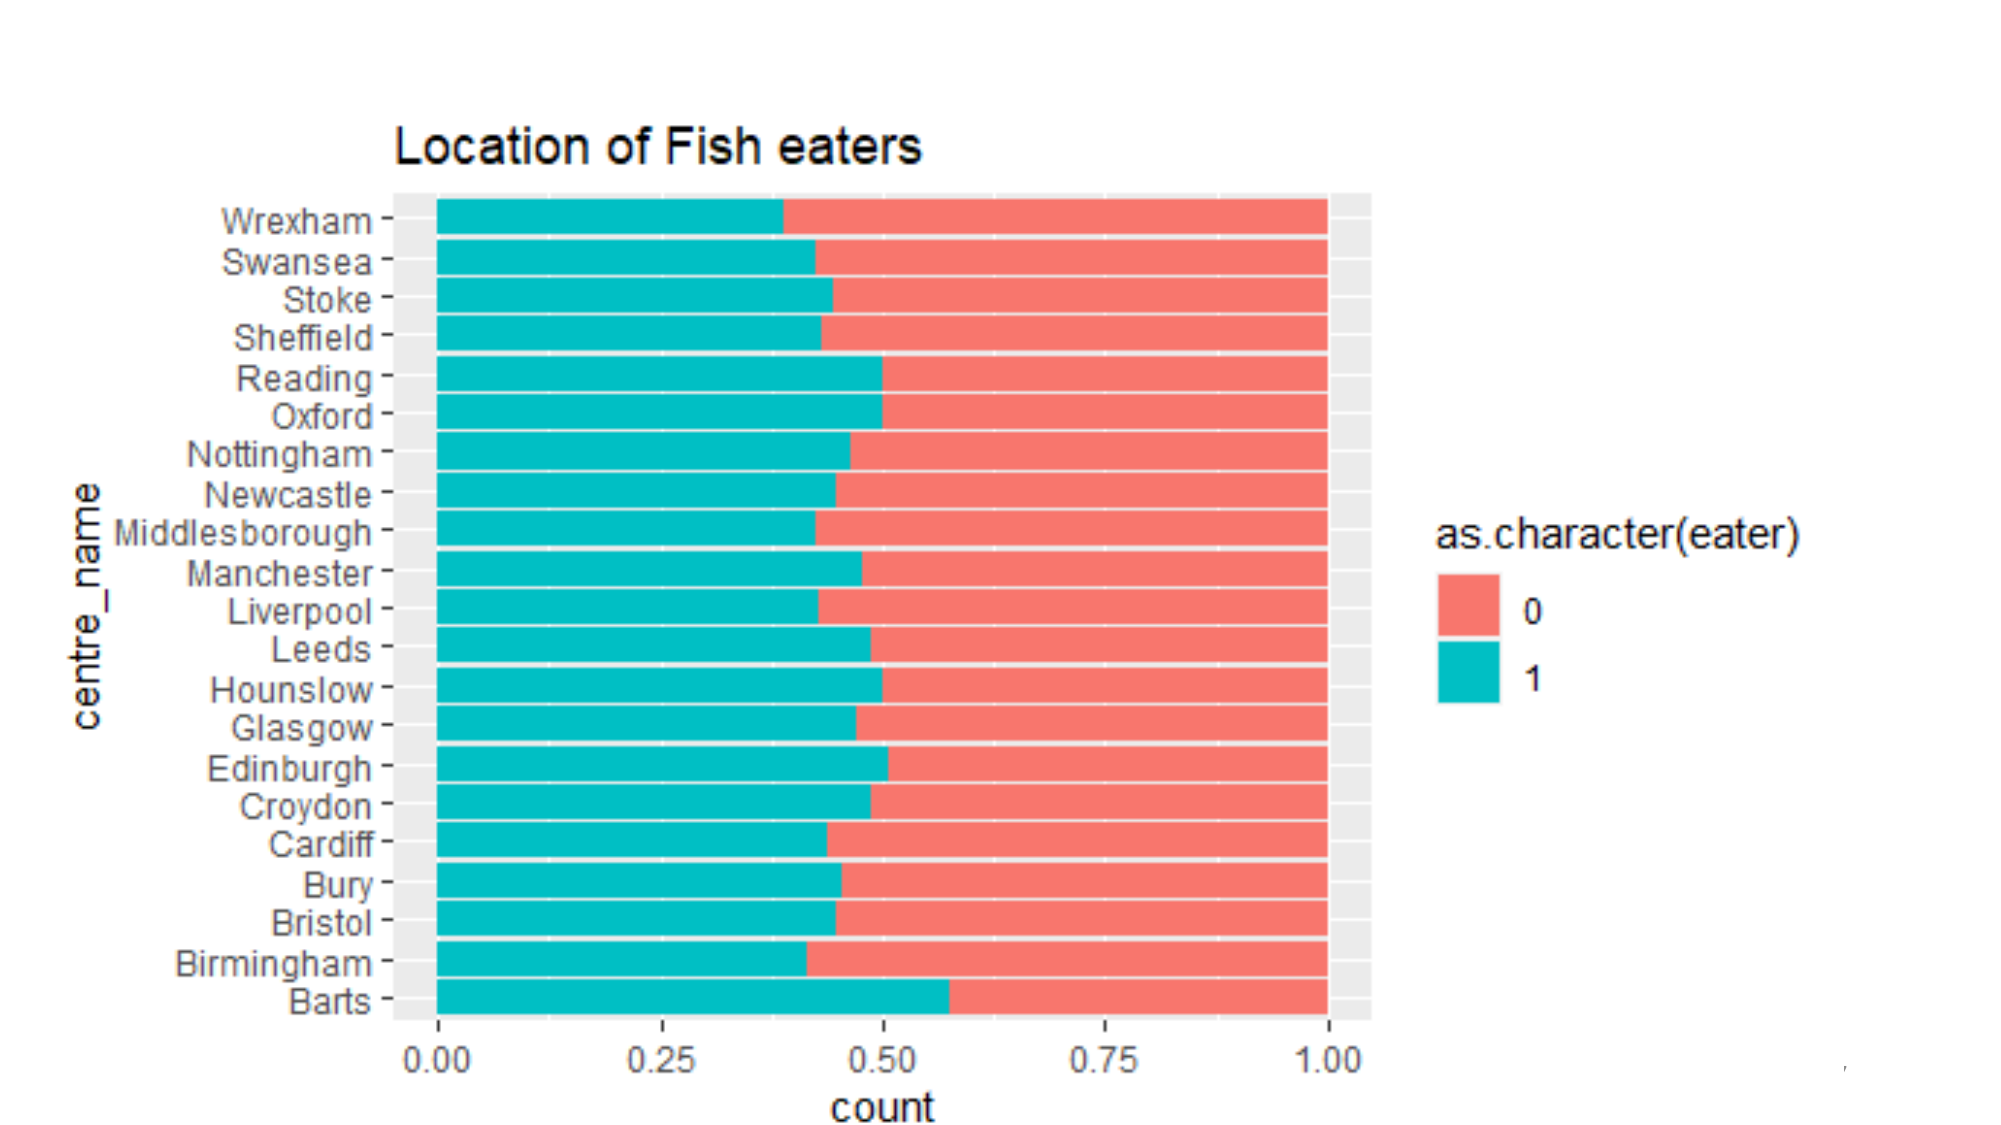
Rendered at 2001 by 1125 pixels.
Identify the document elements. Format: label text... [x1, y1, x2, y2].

picture [42, 101, 1844, 1125]
slide_number 37 [1844, 1042, 1863, 1103]
